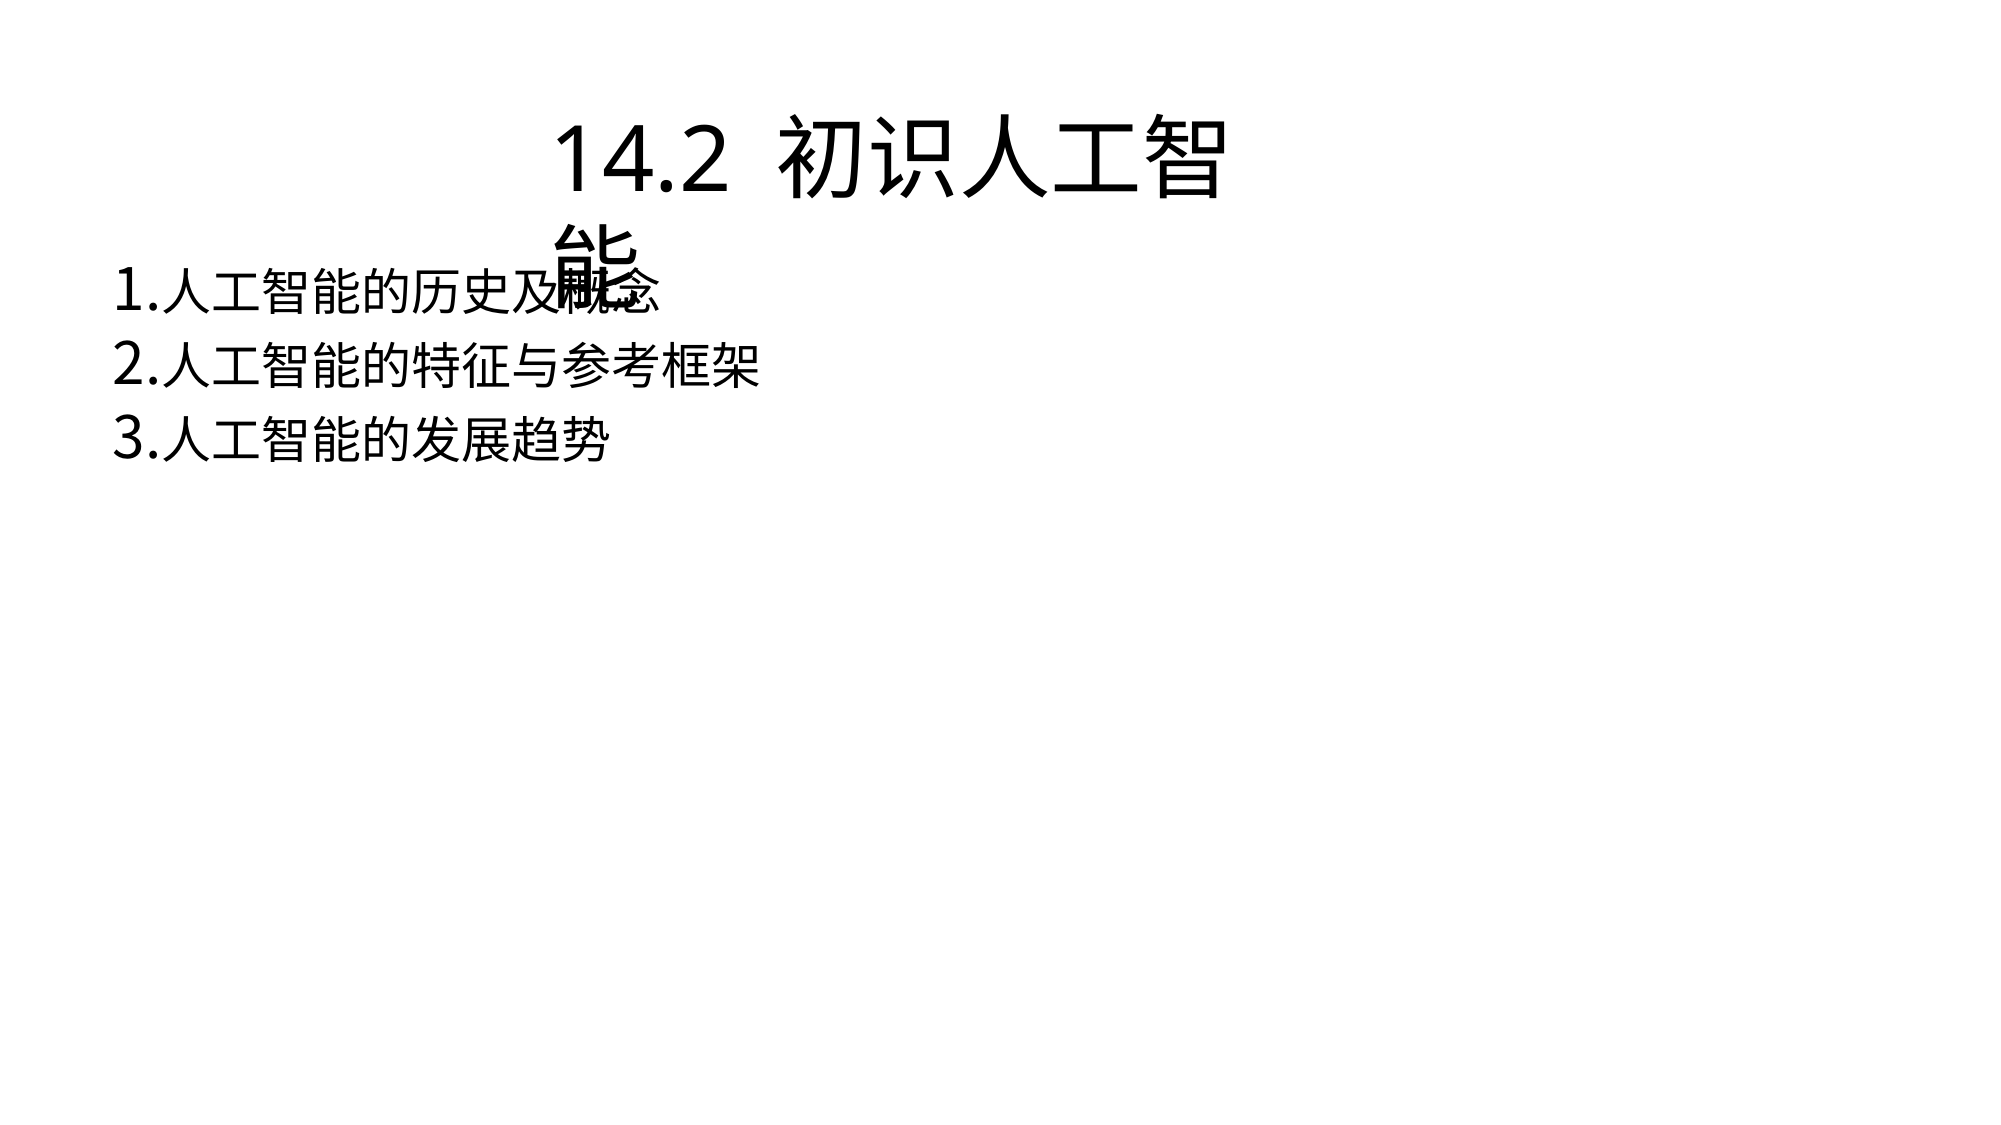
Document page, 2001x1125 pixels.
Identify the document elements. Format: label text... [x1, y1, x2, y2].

title 14.2 初识人工智能 [547, 97, 1327, 320]
text_box 人工智能的历史及概念 人工智能的特征与参考框架 人工智能的发展趋势 [112, 244, 892, 469]
